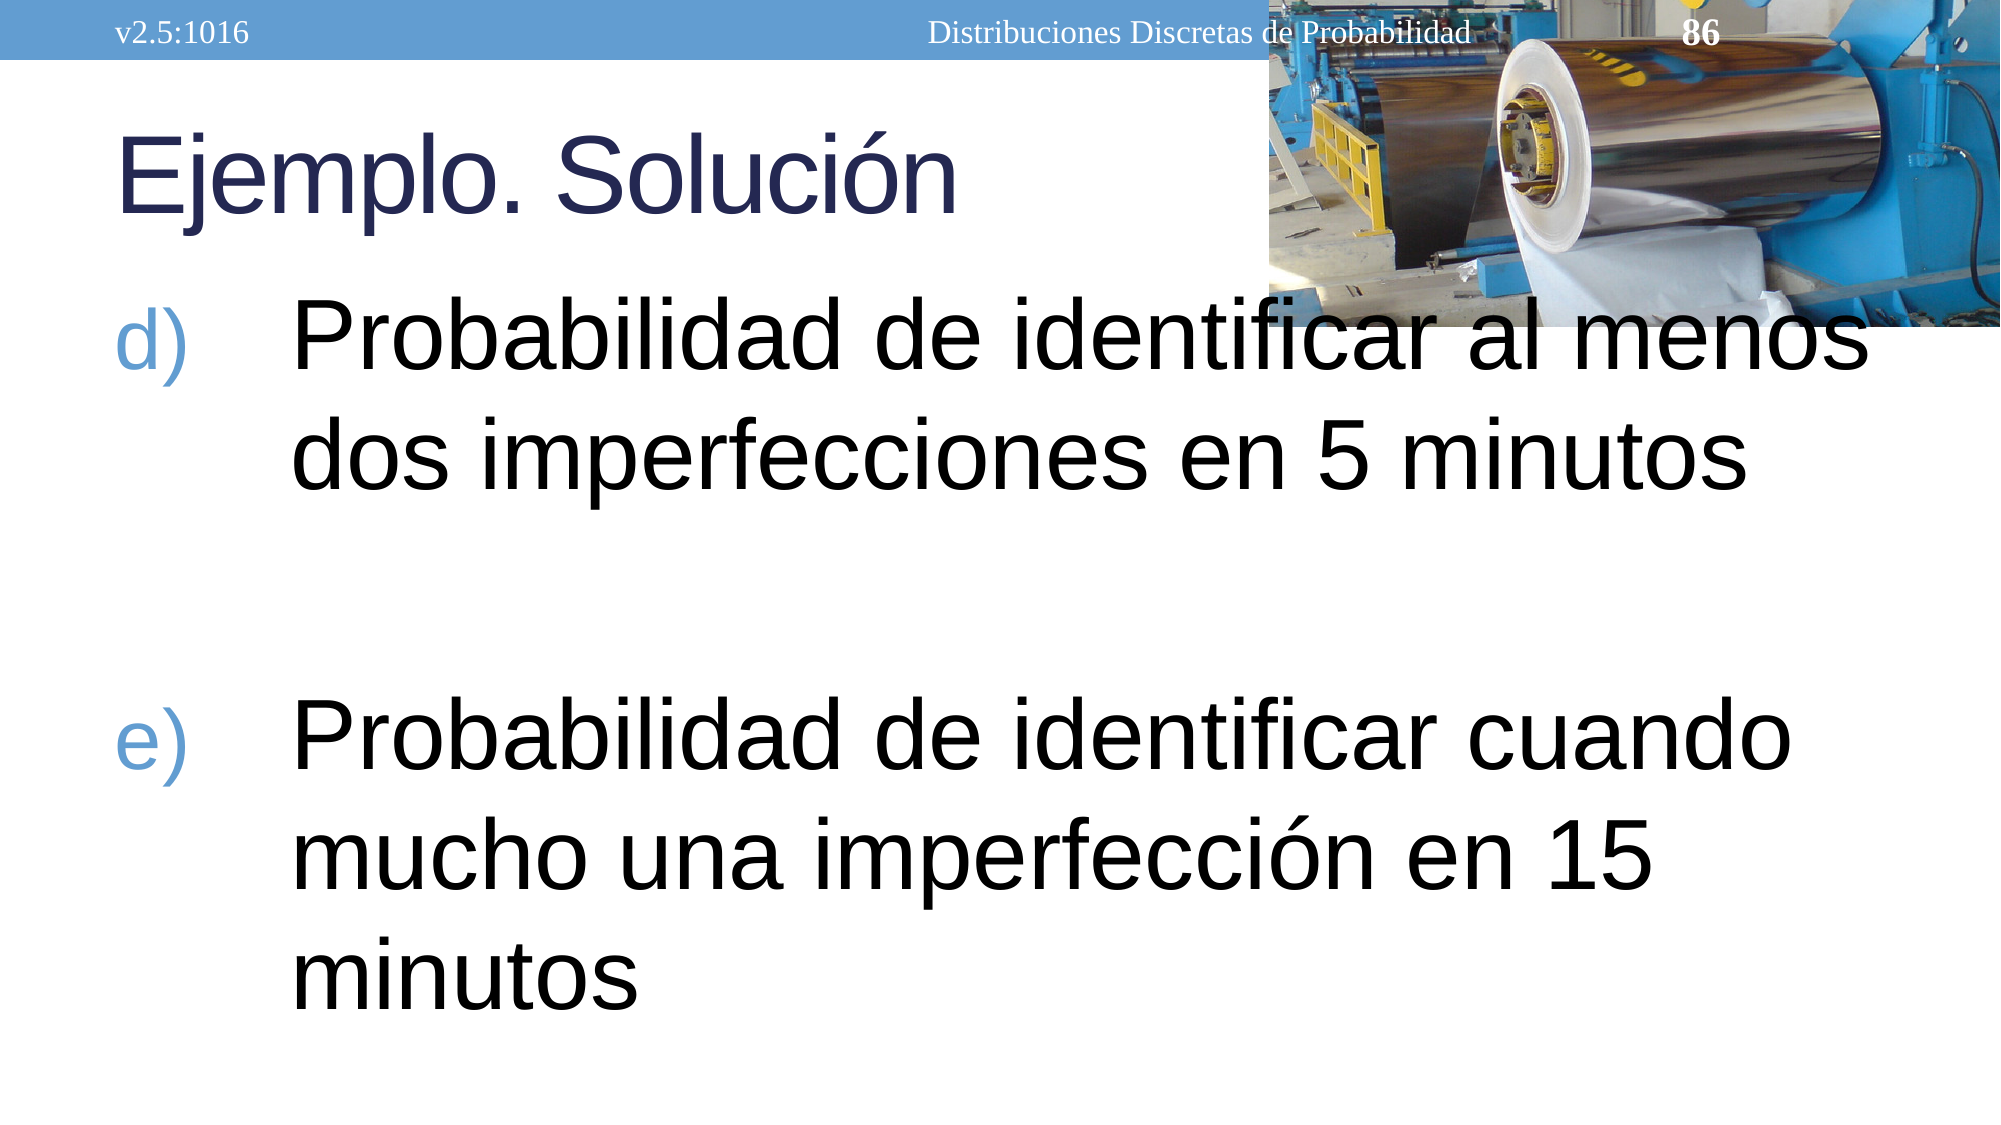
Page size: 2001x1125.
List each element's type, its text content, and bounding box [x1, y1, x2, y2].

picture [1268, 0, 2000, 327]
title Ejemplo. Solución [99, 87, 1266, 250]
footer Distribuciones Discretas de Probabilidad [750, 3, 1266, 57]
slide_number v2.5:1016 [99, 3, 734, 57]
